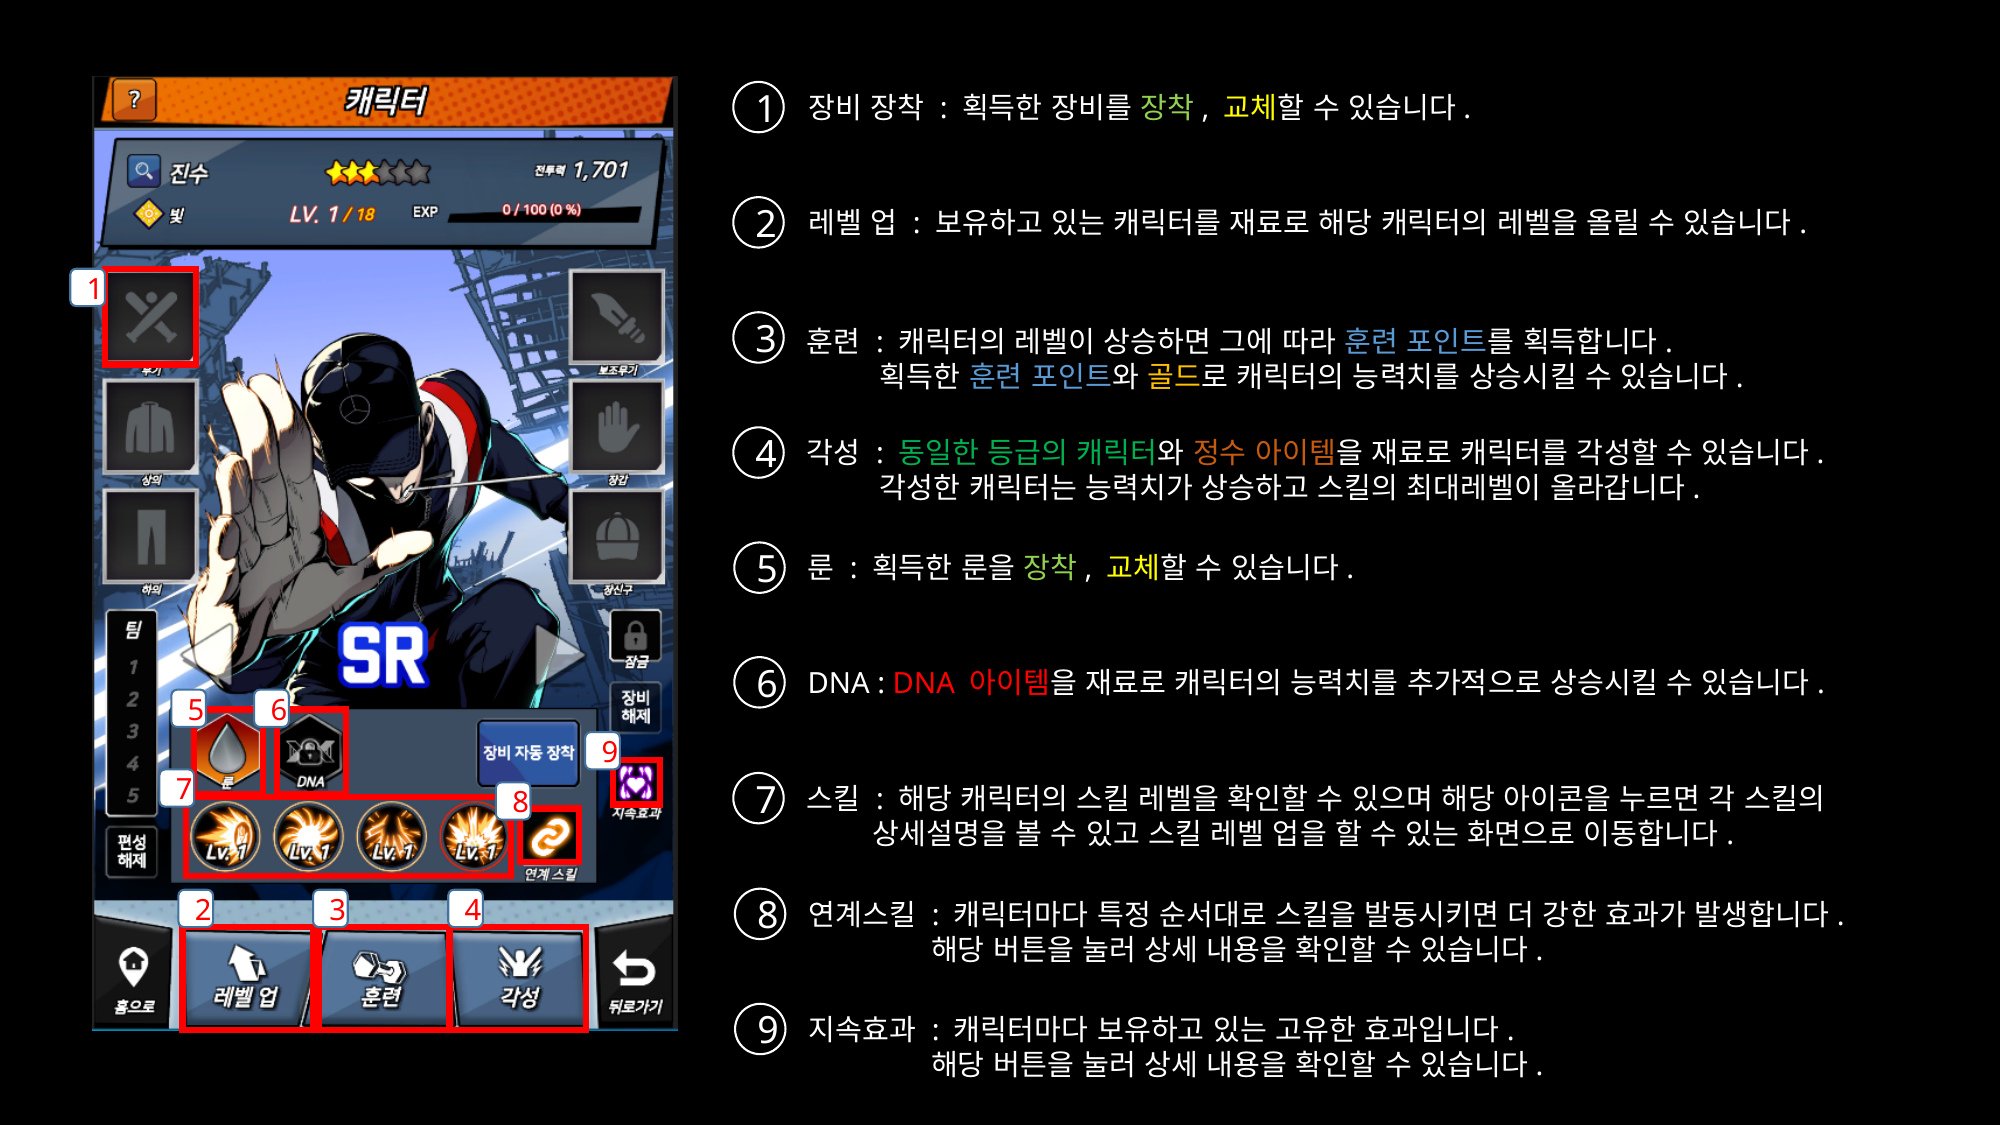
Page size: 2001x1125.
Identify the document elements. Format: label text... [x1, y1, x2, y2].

text_box 4 [732, 426, 785, 479]
text_box 룬 : 획득한 룬을 장착, 교체할 수 있습니다. [792, 542, 2000, 593]
text_box 1 [732, 80, 785, 134]
text_box 레벨 업 : 보유하고 있는 캐릭터를 재료로 해당 캐릭터의 레벨을 올릴 수 있습니다. [793, 197, 2000, 247]
text_box 각성 : 동일한 등급의 캐릭터와 정수 아이템을 재료로 캐릭터를 각성할 수 있습니다. 각성한 캐릭터는 능력치가 상승하고 스킬의 최대레벨이 올라갑니다. [792, 427, 2000, 512]
text_box 2 [732, 196, 785, 249]
text_box 1 [69, 267, 92, 308]
text_box 5 [733, 541, 786, 594]
text_box 스킬 : 해당 캐릭터의 스킬 레벨을 확인할 수 있으며 해당 아이콘을 누르면 각 스킬의 상세설명을 볼 수 있고 스킬 레벨 업을 할 수 있는 화면으로 이동합니다. [791, 772, 2000, 858]
text_box 장비 장착 : 획득한 장비를 장착, 교체할 수 있습니다. [793, 81, 2000, 132]
text_box 9 [734, 1002, 787, 1056]
text_box 7 [732, 771, 785, 825]
text_box 연계스킬 : 캐릭터마다 특정 순서대로 스킬을 발동시키면 더 강한 효과가 발생합니다. 해당 버튼을 눌러 상세 내용을 확인할 수 있습니다. [793, 888, 2000, 974]
text_box 6 [733, 656, 786, 709]
text_box 훈련 : 캐릭터의 레벨이 상승하면 그에 따라 훈련 포인트를 획득합니다. 획득한 훈련 포인트와 골드로 캐릭터의 능력치를 상승시킬 수 있습니다. [792, 315, 2000, 401]
picture [92, 76, 678, 1031]
text_box 3 [732, 311, 785, 364]
text_box 지속효과 : 캐릭터마다 보유하고 있는 고유한 효과입니다. 해당 버튼을 눌러 상세 내용을 확인할 수 있습니다. [793, 1003, 2000, 1124]
text_box DNA : DNA 아이템을 재료로 캐릭터의 능력치를 추가적으로 상승시킬 수 있습니다. [792, 657, 2000, 707]
text_box 8 [733, 887, 787, 941]
